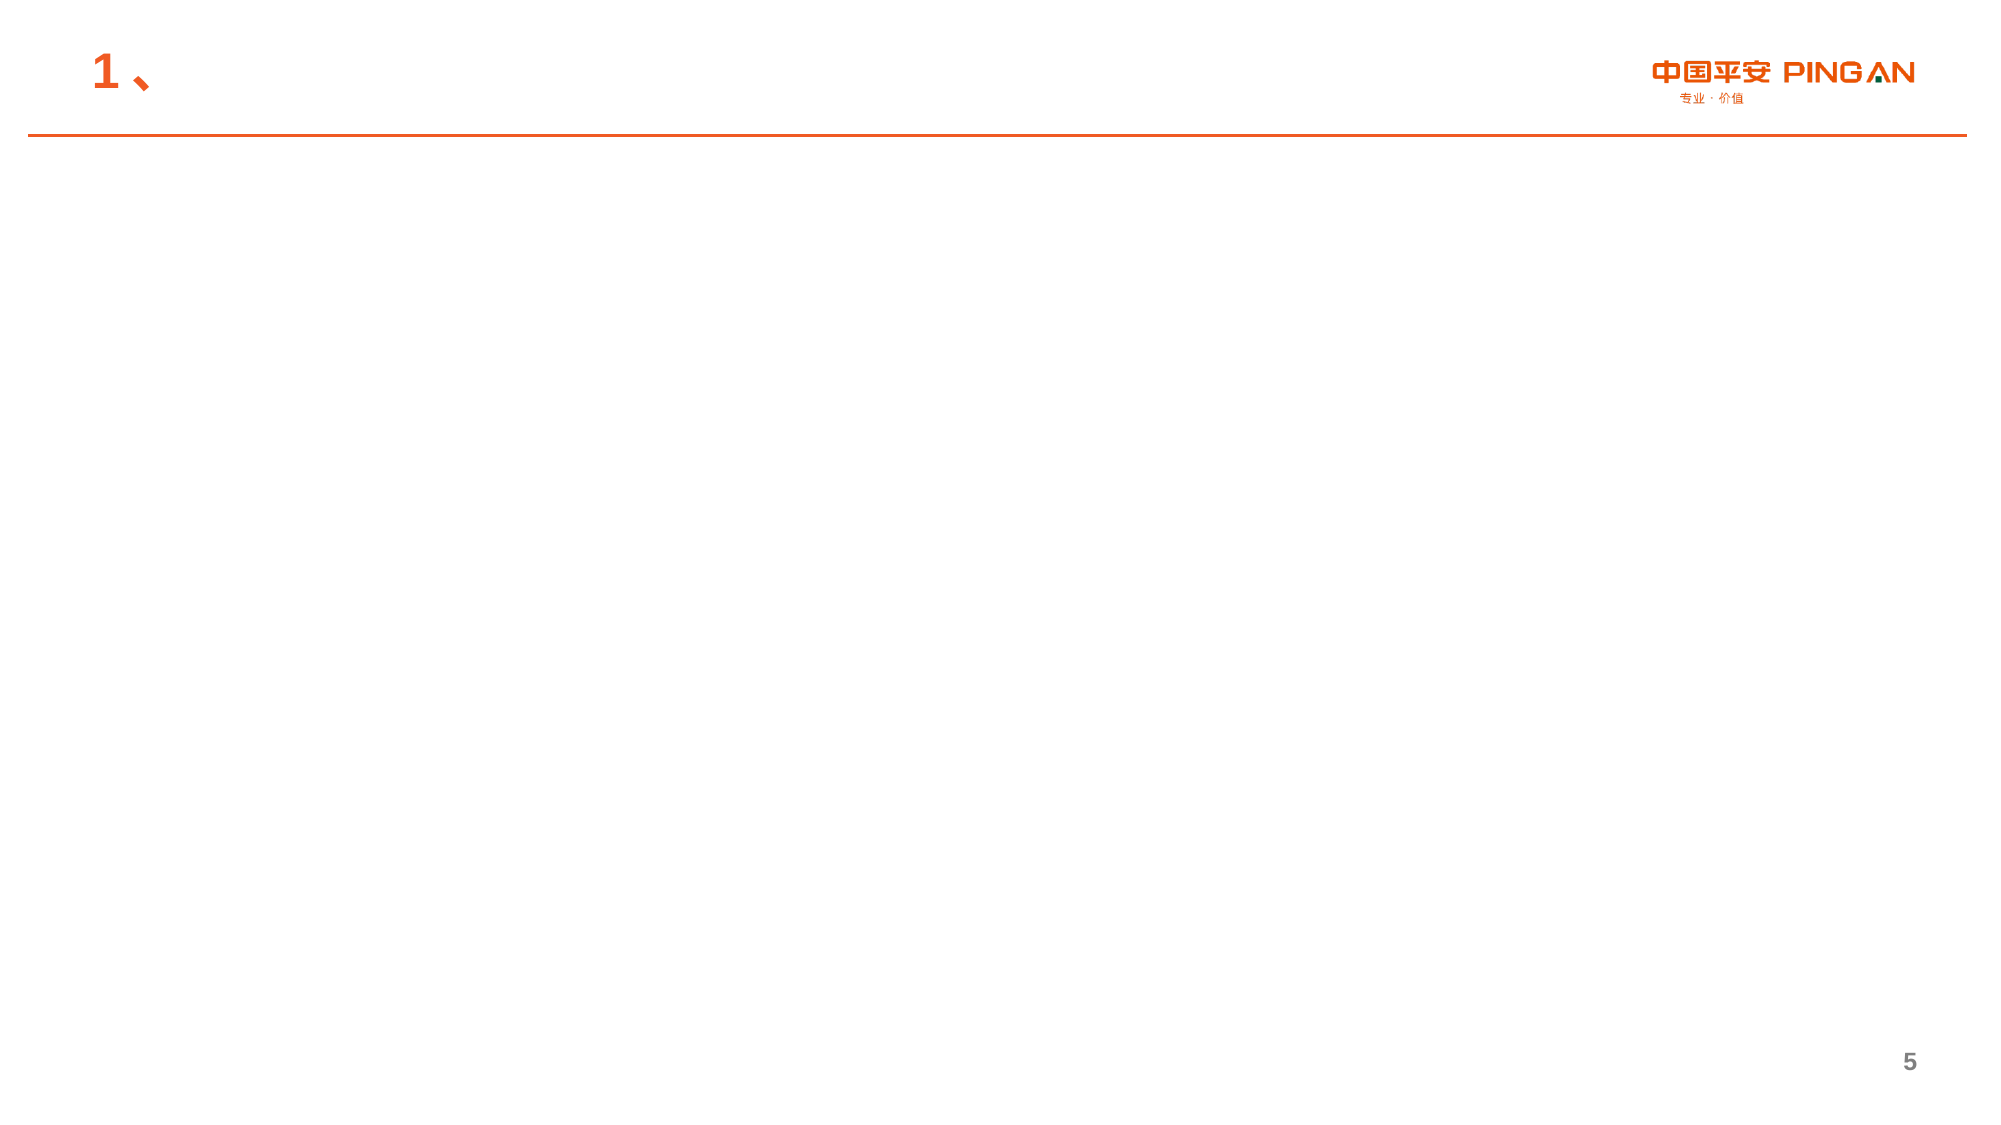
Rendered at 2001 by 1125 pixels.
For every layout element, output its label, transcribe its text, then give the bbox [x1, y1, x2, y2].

text_box 1、 [89, 30, 1000, 107]
picture [1632, 41, 1934, 124]
